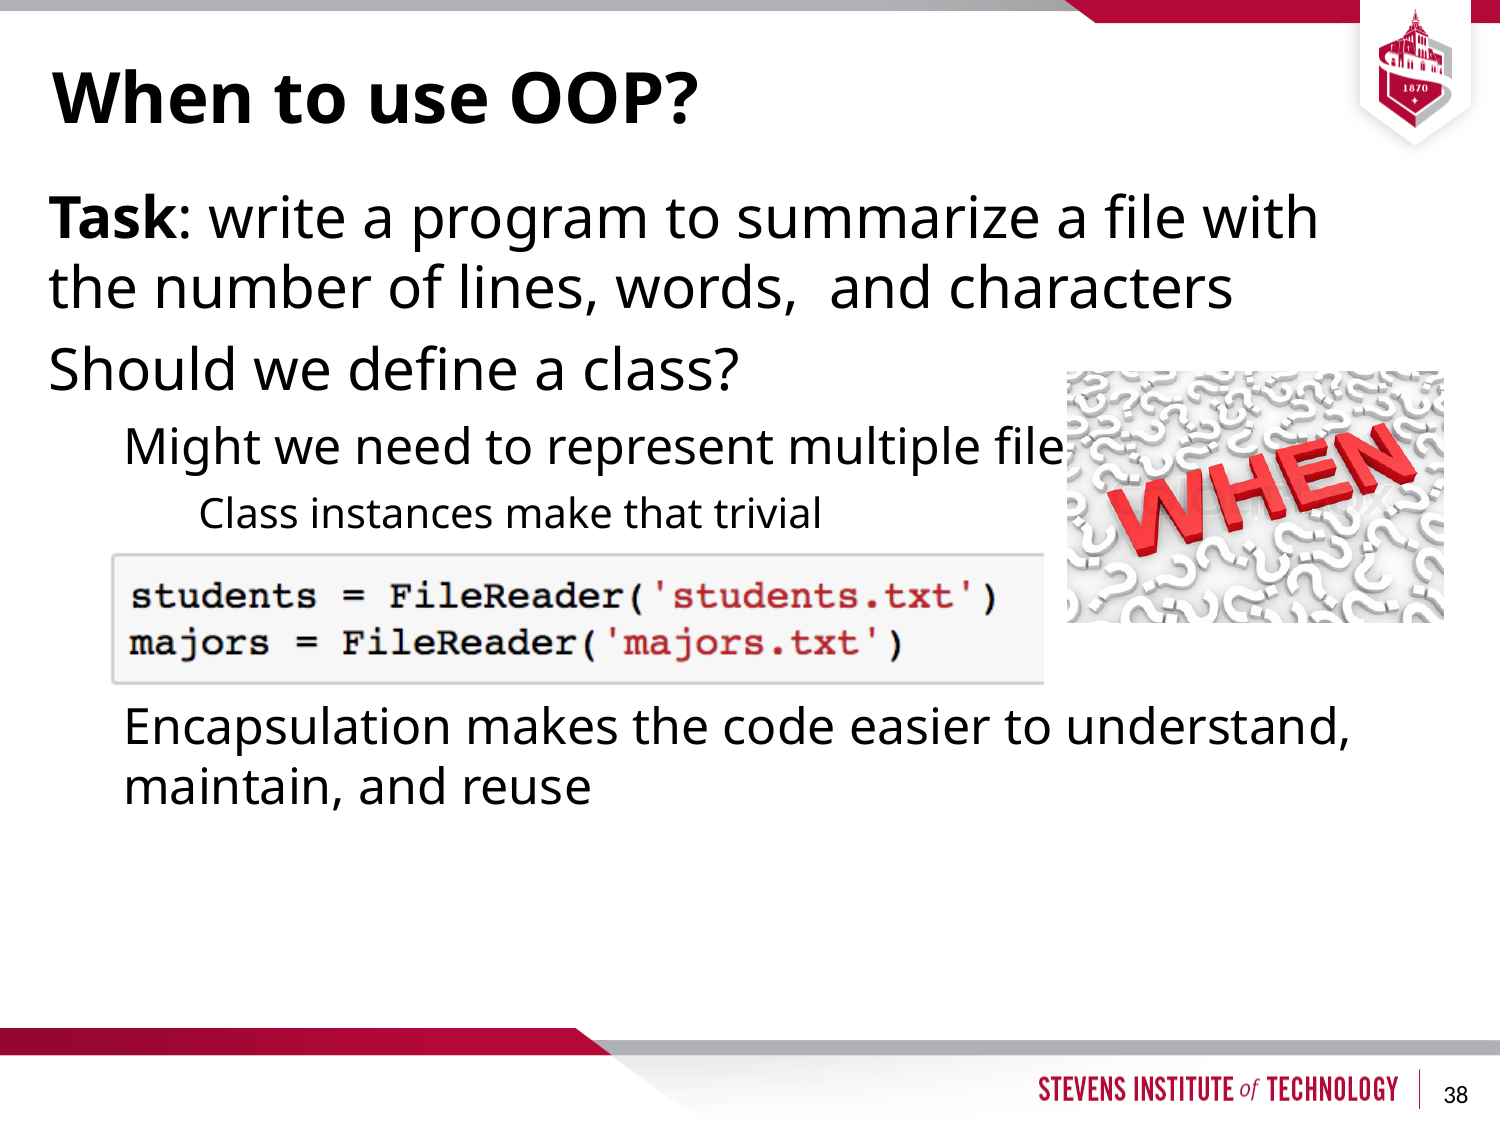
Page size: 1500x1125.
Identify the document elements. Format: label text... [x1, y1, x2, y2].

picture [0, 1028, 1500, 1125]
title When to use OOP? [37, 45, 1403, 150]
picture [1066, 371, 1444, 623]
picture [0, 0, 1500, 160]
picture [105, 546, 1044, 698]
list Task: write a program to summarize a file with the number of lines, words, and characters Should we define a class? Might we need to represent multiple files? Class instances make that trivial Encapsulation makes the code easier to understand, maintain, and reuse [33, 172, 1403, 1021]
slide_number 38 [1428, 1071, 1490, 1108]
